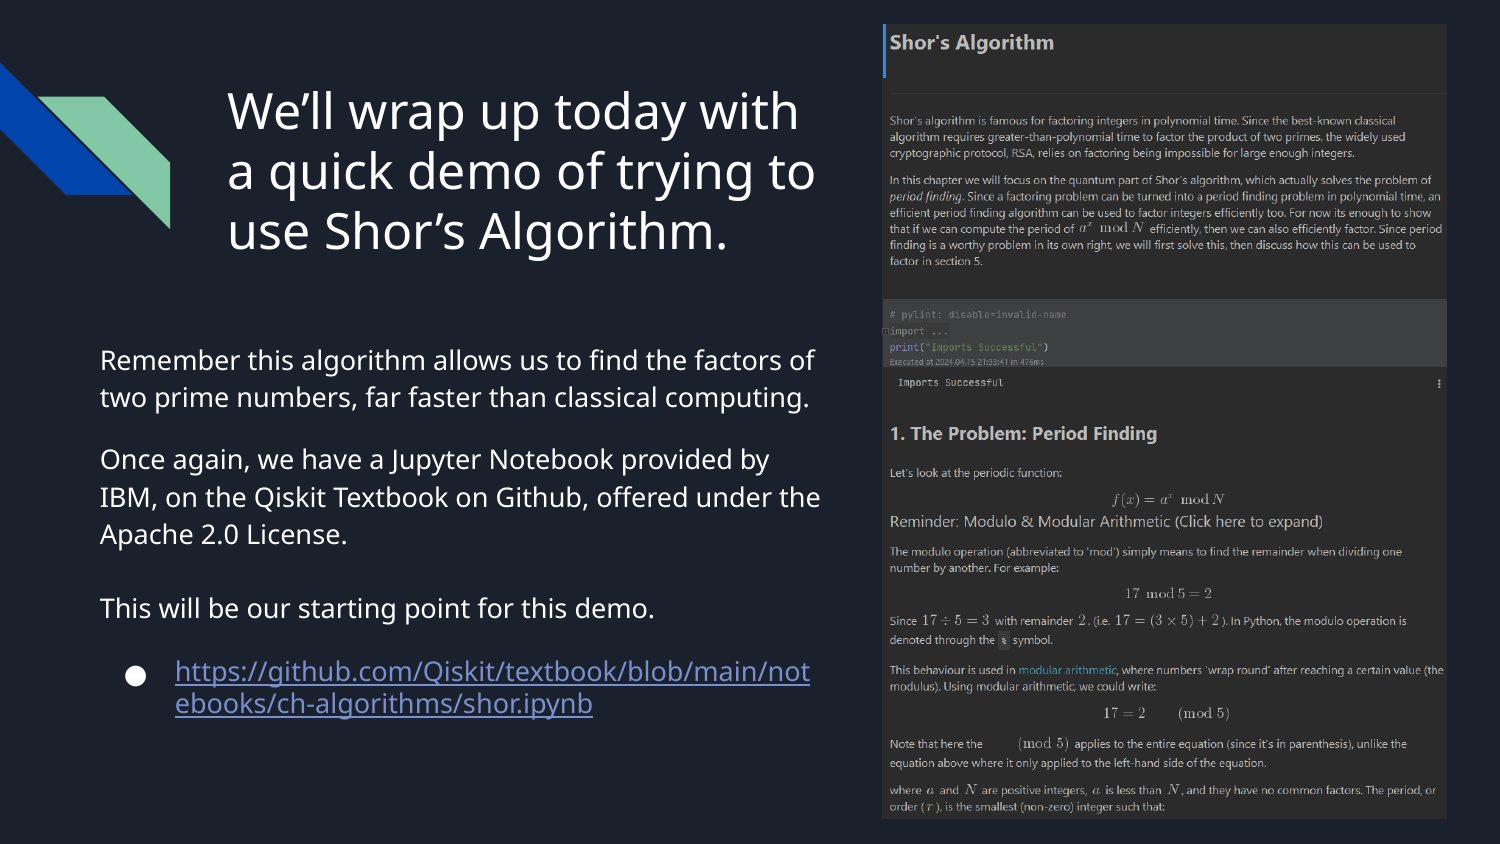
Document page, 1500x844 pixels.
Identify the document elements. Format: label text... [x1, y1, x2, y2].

list Remember this algorithm allows us to find the factors of two prime numbers, far faster than classical computing. Once again, we have a Jupyter Notebook provided by IBM, on the Qiskit Textbook on Github, offered under the Apache 2.0 License. This will be our starting point for this demo. https://github.com/Qiskit/textbook/blob/main/notebooks/ch-algorithms/shor.ipynb [84, 323, 836, 795]
title We’ll wrap up today with a quick demo of trying to use Shor’s Algorithm. [212, 64, 836, 310]
picture [882, 24, 1447, 819]
